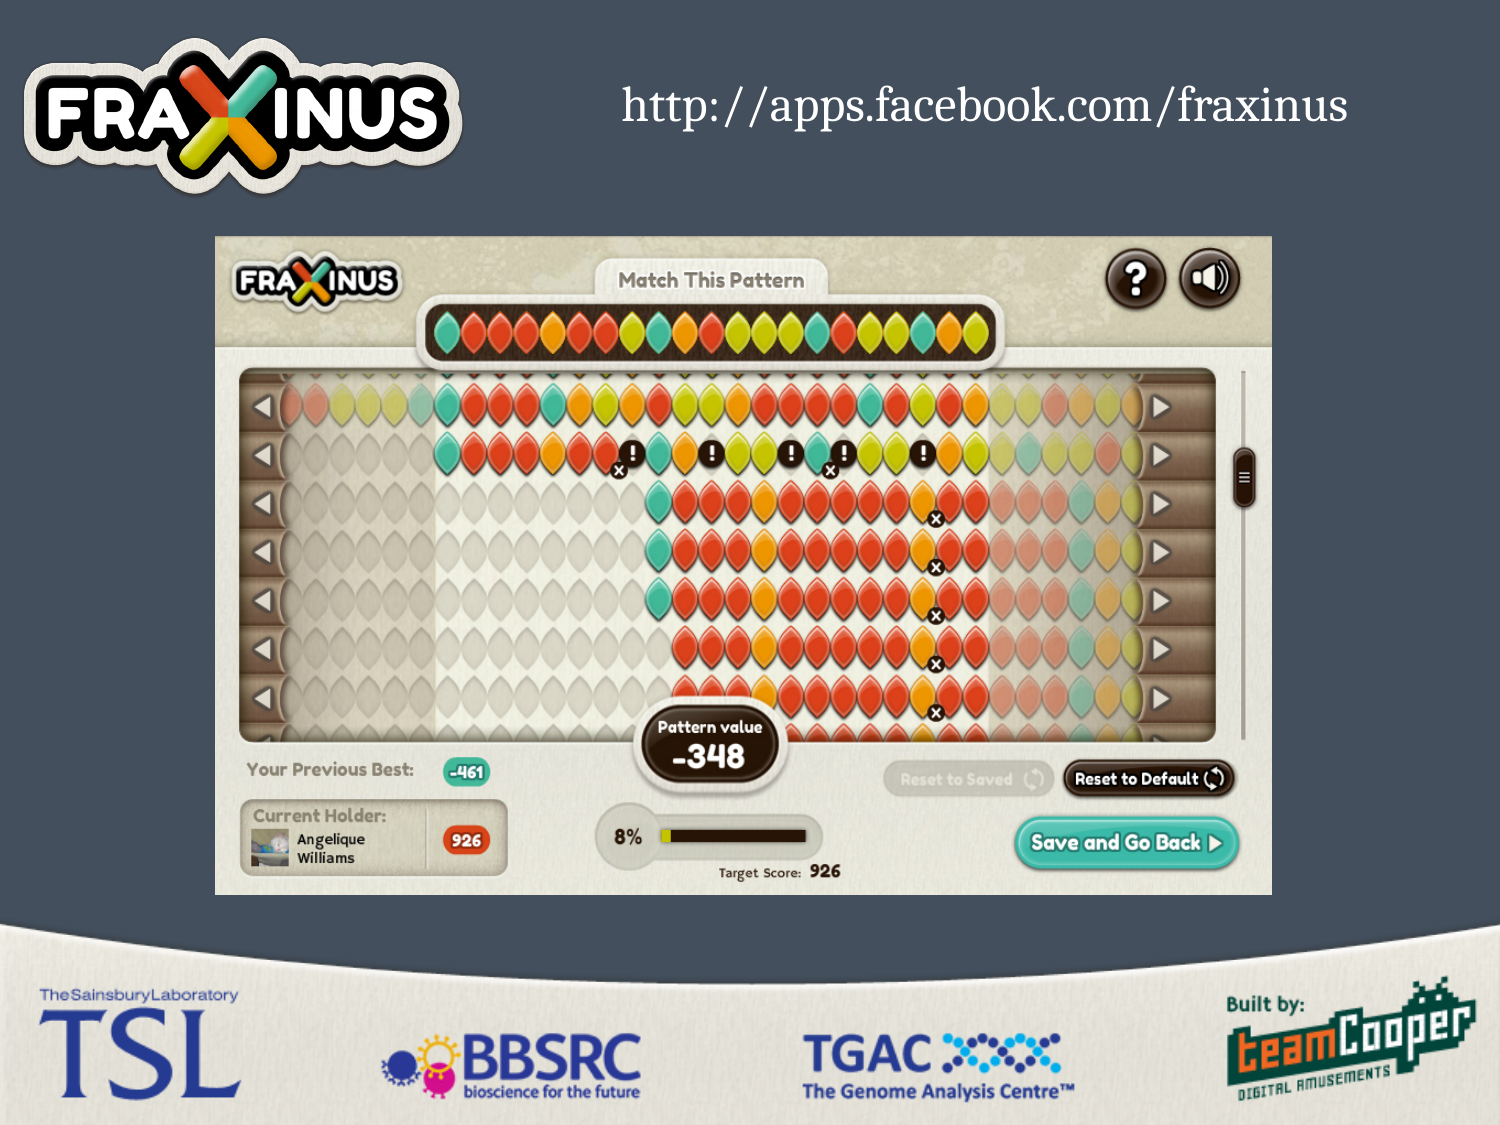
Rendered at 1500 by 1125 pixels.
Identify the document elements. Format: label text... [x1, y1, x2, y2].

picture [20, 35, 466, 199]
text_box http://apps.facebook.com/fraxinus [606, 64, 1364, 139]
picture [0, 236, 1500, 1125]
